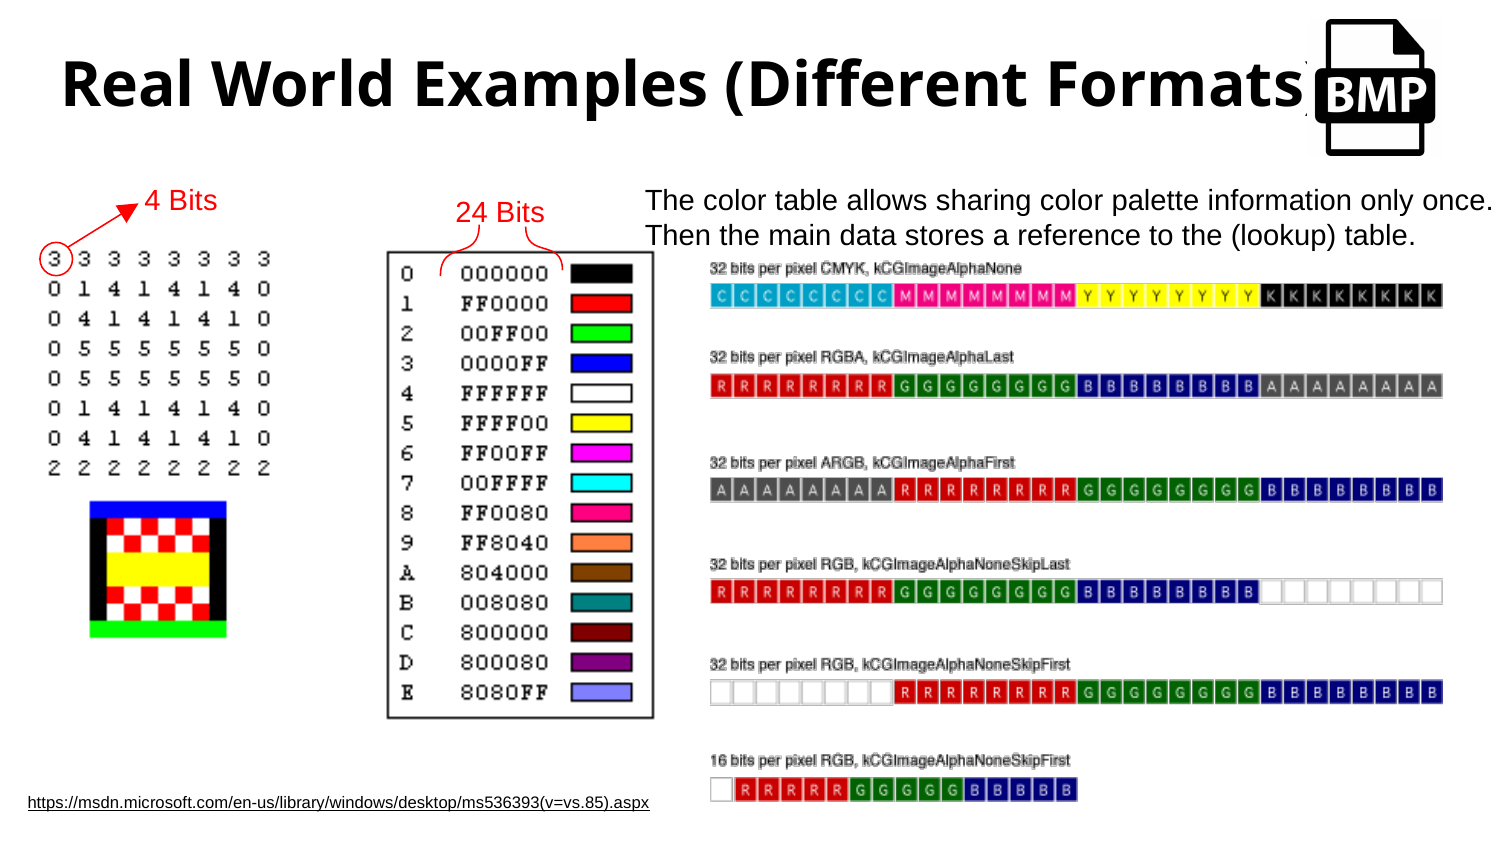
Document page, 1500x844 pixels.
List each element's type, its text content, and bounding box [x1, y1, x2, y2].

picture [710, 258, 1443, 802]
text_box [433, 230, 486, 270]
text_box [67, 203, 139, 248]
text_box The color table allows sharing color palette information only once. Then the main data stores a reference to the (lookup) table. [629, 166, 1500, 399]
picture [1306, 19, 1443, 156]
text_box https://msdn.microsoft.com/en-us/library/windows/desktop/ms536393(v=vs.85).aspx [12, 760, 755, 844]
title Real World Examples (Different Formats) [44, 28, 1301, 131]
text_box 24 Bits [440, 178, 605, 217]
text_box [522, 229, 567, 268]
picture [24, 223, 676, 743]
text_box 4 Bits [129, 166, 294, 205]
